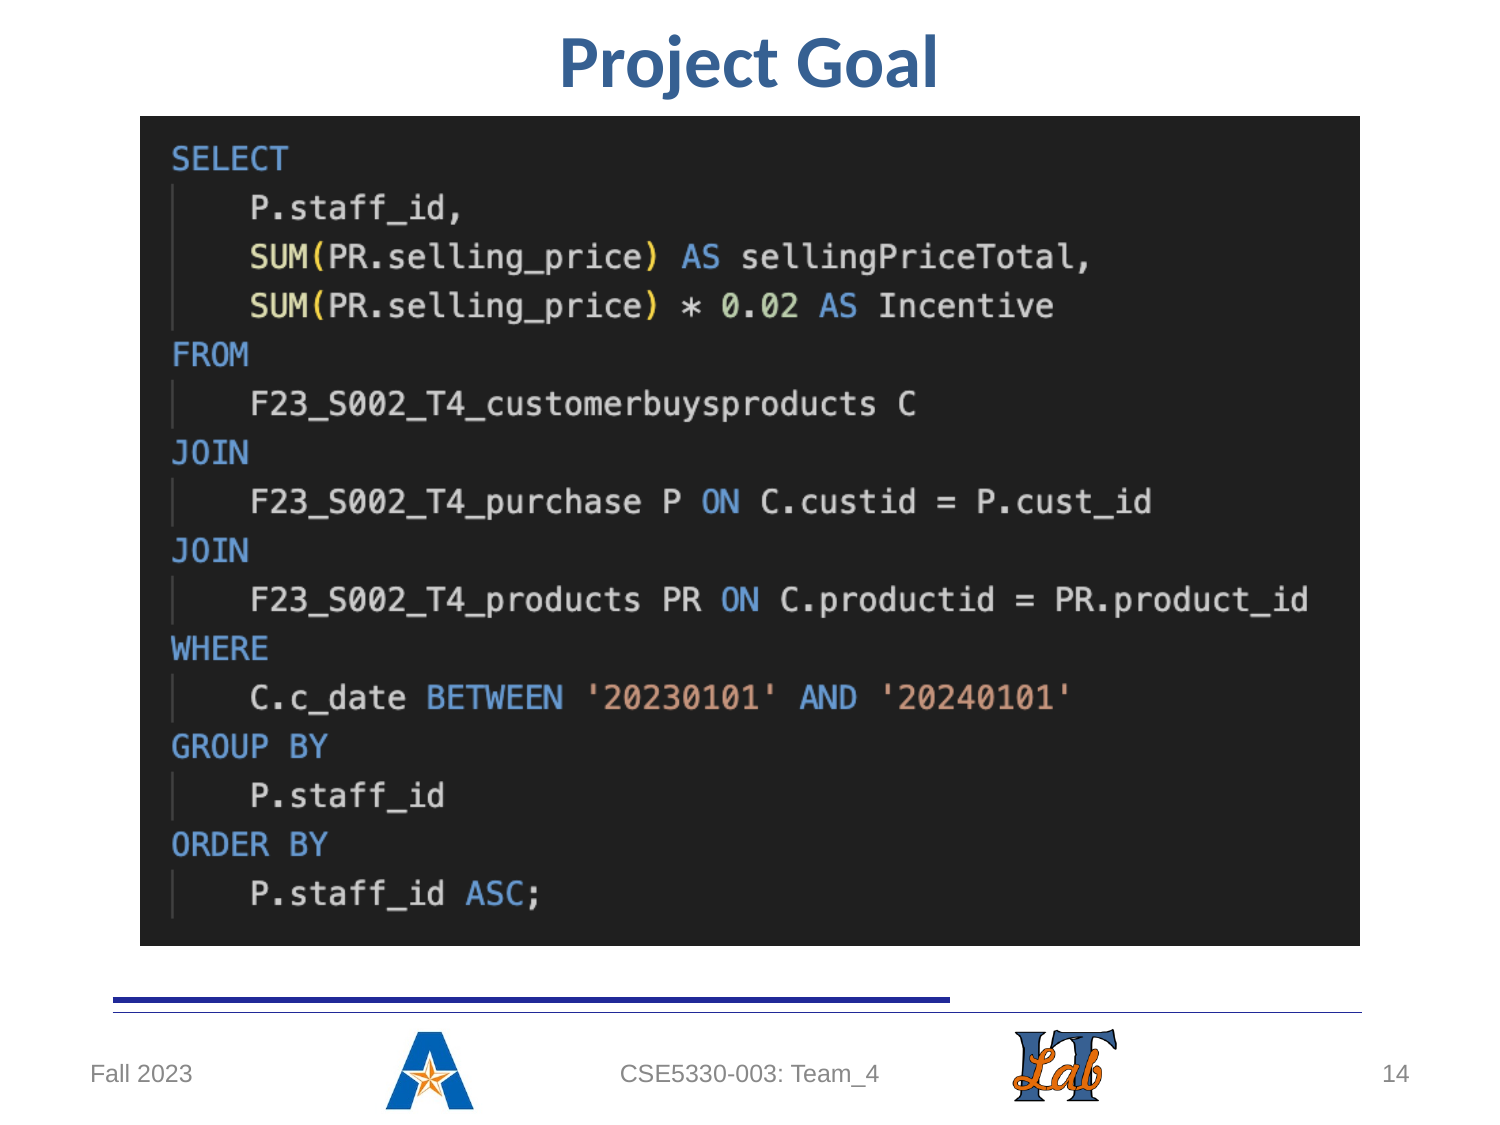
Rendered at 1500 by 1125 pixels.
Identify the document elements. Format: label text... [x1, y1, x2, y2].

slide_number Fall 2023 [75, 1042, 425, 1103]
picture [139, 116, 1361, 946]
title Project Goal [75, 16, 1425, 99]
list [75, 116, 1425, 978]
footer CSE5330-003: Team_4 [512, 1042, 988, 1103]
slide_number ‹#› [1074, 1042, 1425, 1103]
picture [1012, 1028, 1117, 1102]
picture [375, 1028, 488, 1114]
